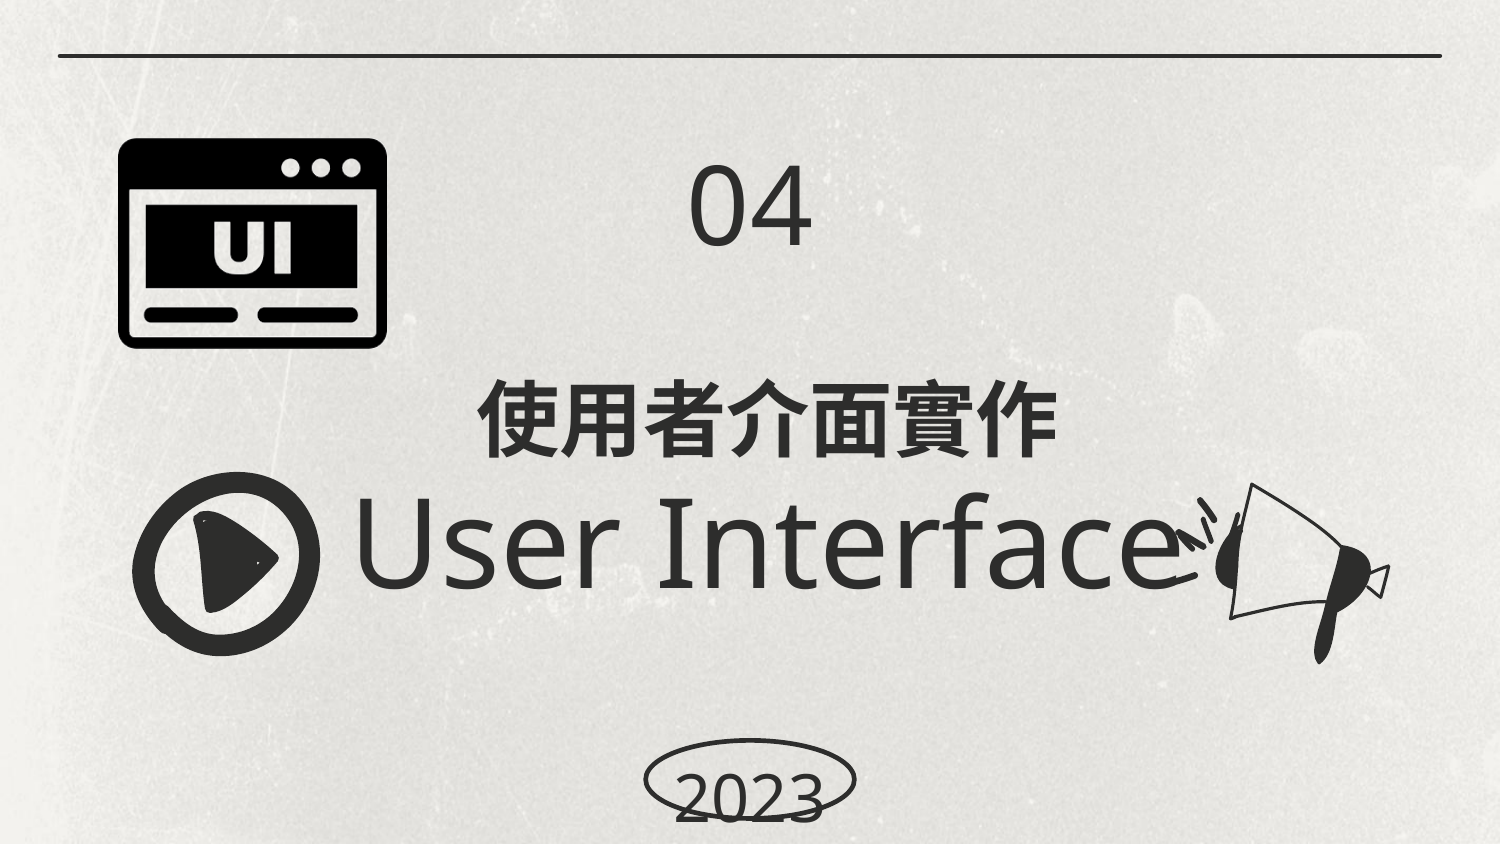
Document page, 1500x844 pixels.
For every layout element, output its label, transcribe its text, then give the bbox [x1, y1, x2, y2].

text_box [125, 472, 335, 656]
text_box 04 [652, 156, 847, 331]
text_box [1186, 501, 1231, 561]
picture [0, 0, 1500, 844]
title User Interface [279, 477, 1257, 823]
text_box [1166, 482, 1391, 665]
text_box 使用者介面實作 [461, 352, 1075, 517]
title 2023 [637, 740, 863, 832]
